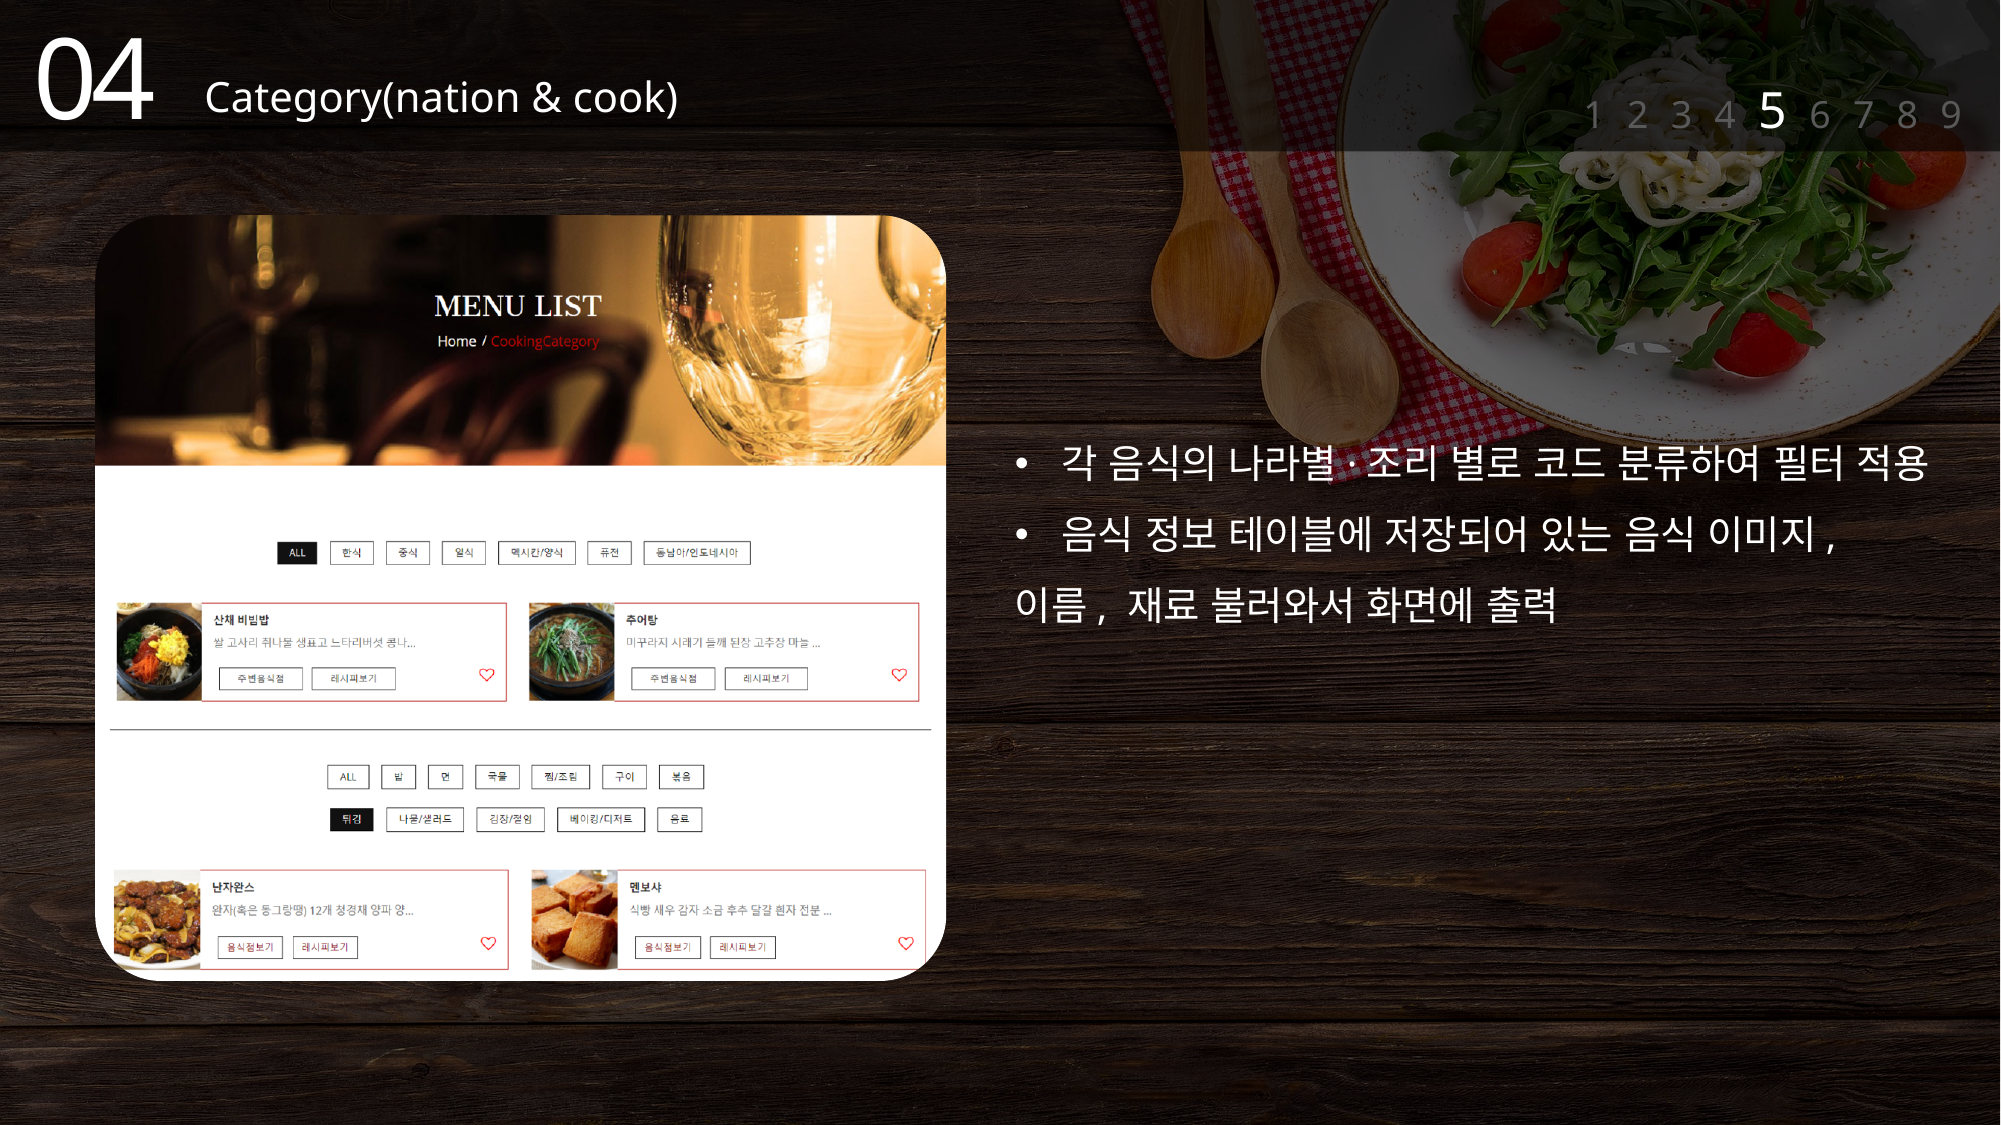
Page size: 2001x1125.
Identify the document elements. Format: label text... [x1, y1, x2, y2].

text_box 04 [19, 0, 172, 150]
text_box Category(nation & cook) [189, 63, 694, 129]
text_box 1 2 3 4 5 6 7 8 9 [1568, 70, 1978, 146]
picture [0, 0, 2001, 1125]
text_box 각 음식의 나라별·조리 별로 코드 분류하여 필터 적용 음식 정보 테이블에 저장되어 있는 음식 이미지, 이름, 재료 불러와서 화면에 출력 [1000, 407, 1945, 708]
